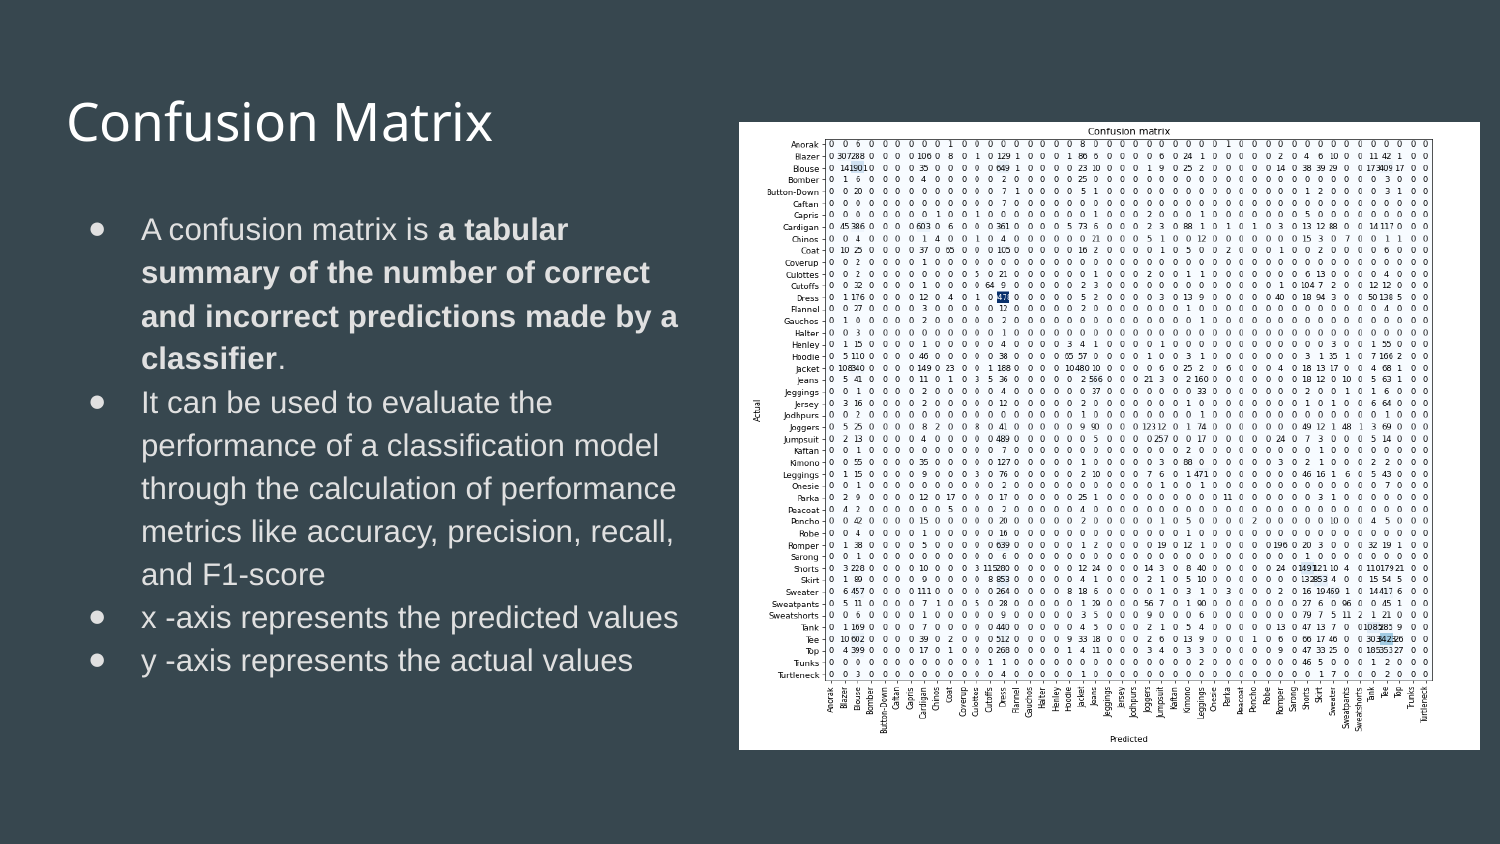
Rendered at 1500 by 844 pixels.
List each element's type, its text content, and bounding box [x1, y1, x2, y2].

title Confusion Matrix [51, 72, 705, 167]
picture [738, 122, 1480, 750]
list A confusion matrix is a tabular summary of the number of correct and incorrect predictions made by a classifier. It can be used to evaluate the performance of a classification model through the calculation of performance metrics like accuracy, precision, recall, and F1-score x -axis represents the predicted values y -axis represents the actual values [51, 189, 729, 750]
